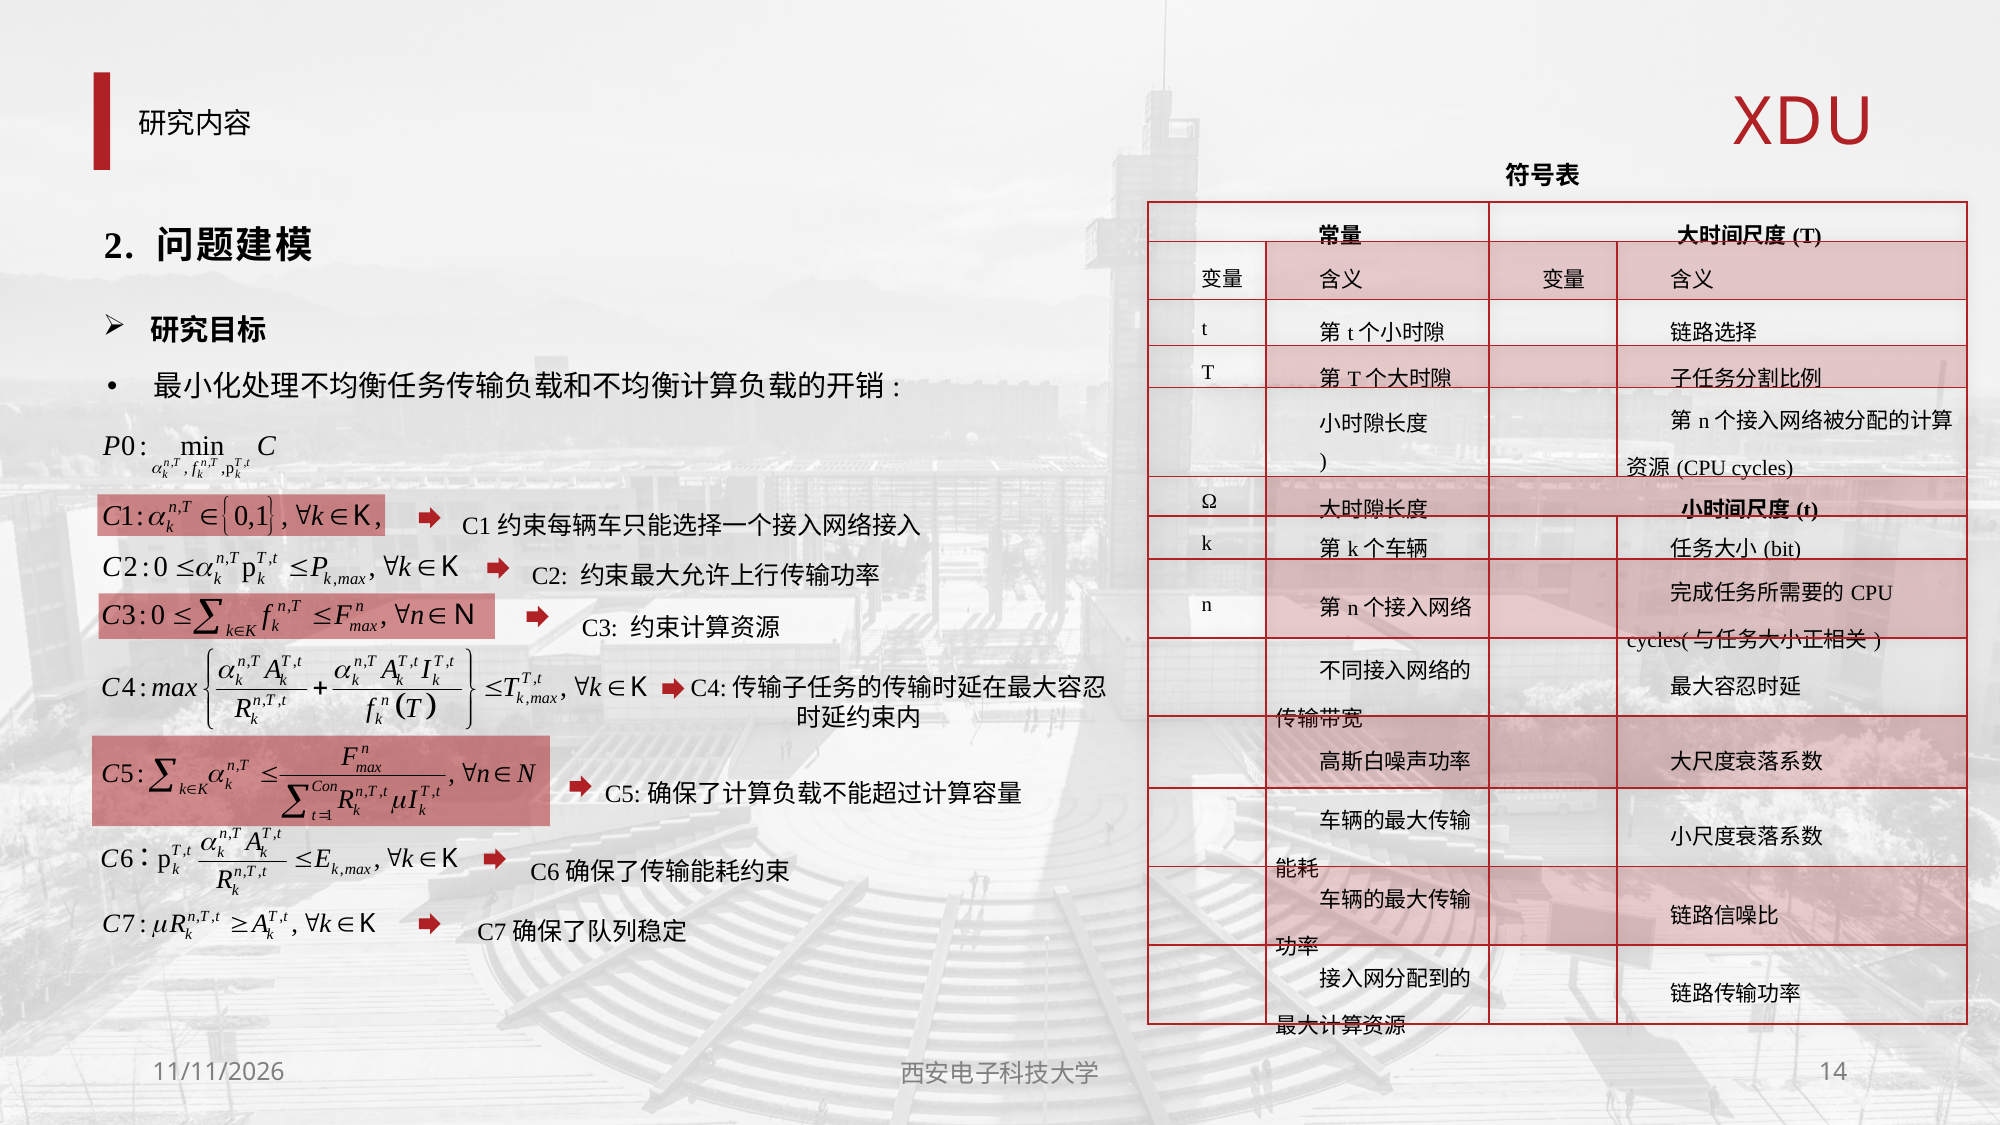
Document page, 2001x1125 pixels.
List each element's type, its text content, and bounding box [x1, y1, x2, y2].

text_box C6确保了传输能耗约束 [471, 818, 966, 893]
text_box [92, 735, 97, 827]
text_box [486, 554, 511, 582]
slide_number 14 [1412, 1042, 1863, 1103]
text_box [525, 603, 551, 630]
footer 西安电子科技大学 [662, 1042, 1338, 1103]
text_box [97, 735, 542, 828]
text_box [98, 545, 468, 593]
text_box [488, 597, 495, 639]
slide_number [137, 1042, 588, 1103]
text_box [97, 820, 466, 902]
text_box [98, 904, 386, 946]
text_box [417, 504, 443, 531]
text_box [97, 643, 656, 736]
text_box 2. 问题建模 [89, 199, 873, 274]
text_box [542, 736, 550, 818]
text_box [97, 426, 283, 484]
text_box 研究目标 [88, 286, 1054, 354]
text_box [568, 773, 594, 800]
text_box C2: 约束最大允许上行传输功率 [473, 522, 1474, 597]
text_box C4:传输子任务的传输时延在最大容忍 时延约束内 [632, 663, 1141, 739]
text_box [661, 675, 686, 702]
text_box C5:确保了计算负载不能超过计算容量 [546, 740, 1239, 816]
text_box [482, 845, 508, 873]
text_box C7确保了队列稳定 [418, 878, 788, 954]
text_box [417, 910, 443, 937]
text_box 最小化处理不均衡任务传输负载和不均衡计算负载的开销: [92, 360, 1142, 410]
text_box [98, 494, 386, 543]
text_box 符号表 [1250, 151, 1793, 197]
text_box C1约束每辆车只能选择一个接入网络接入 [403, 472, 1405, 548]
title 研究内容 [123, 86, 1849, 147]
text_box C3: 约束计算资源 [523, 573, 1081, 649]
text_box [97, 593, 488, 643]
